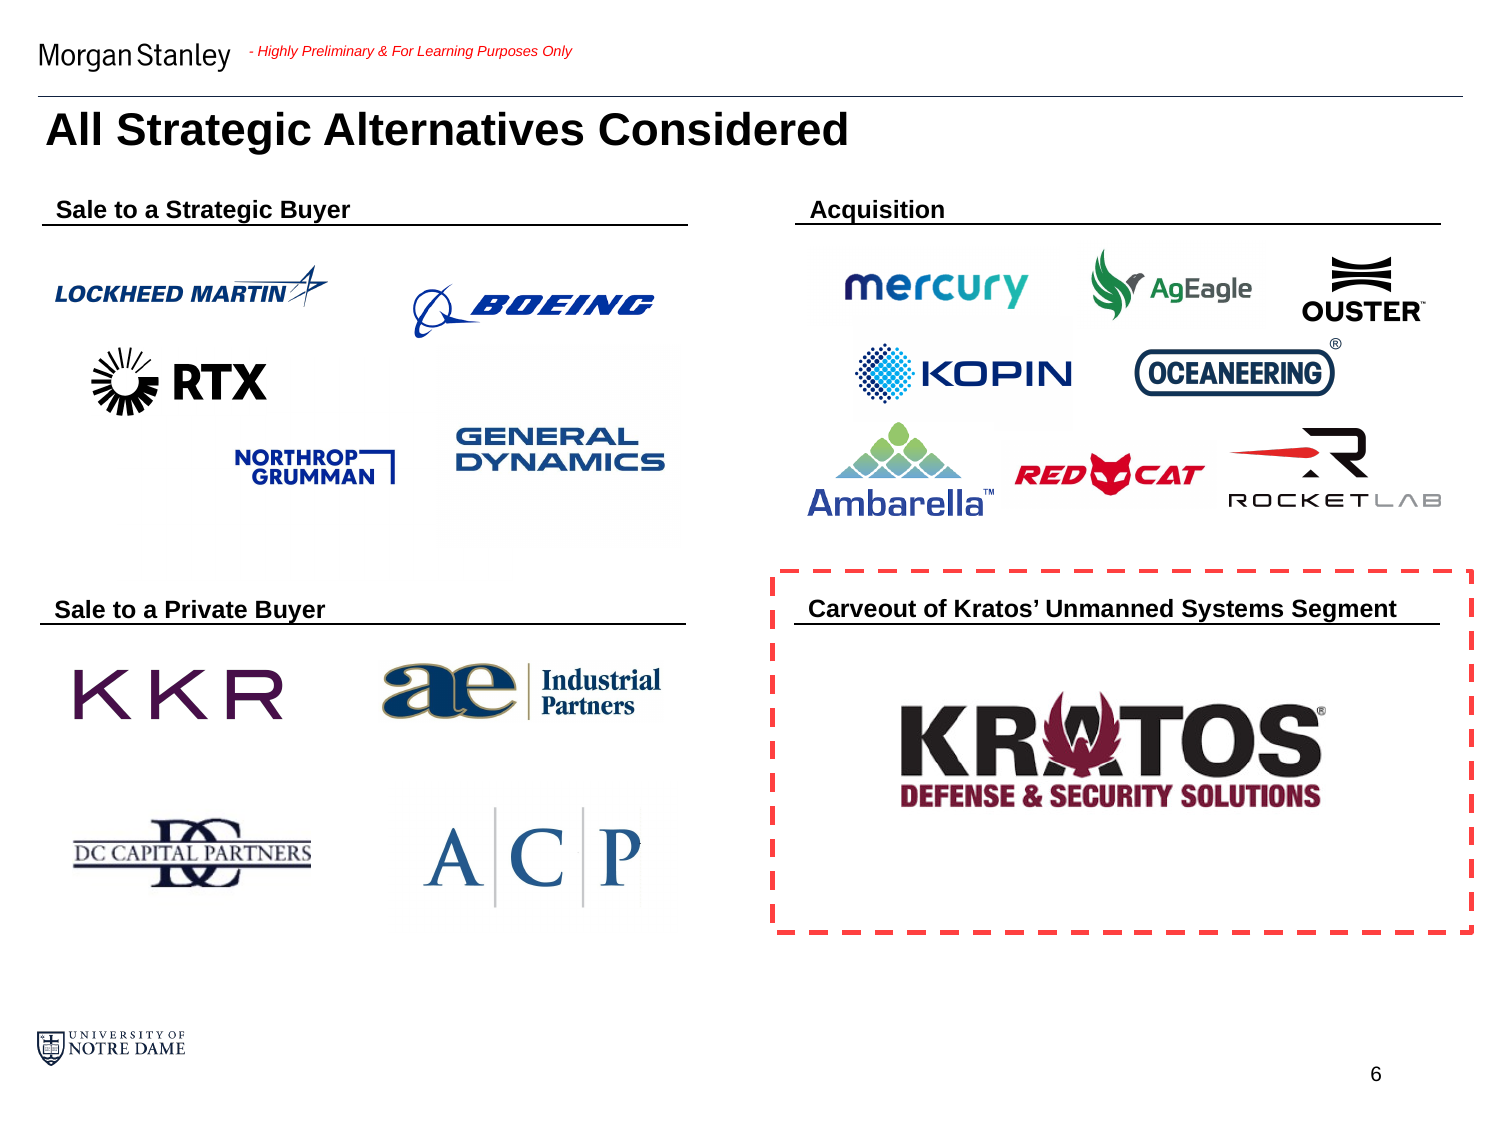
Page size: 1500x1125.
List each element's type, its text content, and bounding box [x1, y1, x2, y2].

picture [26, 30, 244, 85]
picture [1001, 440, 1217, 509]
picture [411, 282, 656, 340]
picture [901, 651, 1326, 845]
slide_number ‹#› [1059, 1042, 1397, 1103]
picture [388, 781, 678, 933]
picture [90, 344, 681, 581]
picture [64, 630, 311, 972]
picture [1077, 240, 1266, 329]
picture [378, 659, 664, 723]
picture [37, 1031, 185, 1066]
text_box Sale to a Strategic Buyer [48, 186, 665, 224]
text_box Acquisition [802, 185, 1419, 223]
list All Strategic Alternatives Considered [37, 83, 1163, 163]
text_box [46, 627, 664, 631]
text_box [772, 570, 1472, 933]
picture [807, 246, 1073, 516]
text_box Sale to a Private Buyer [46, 585, 664, 623]
picture [1133, 237, 1441, 400]
picture [55, 265, 328, 307]
picture [1229, 428, 1441, 507]
